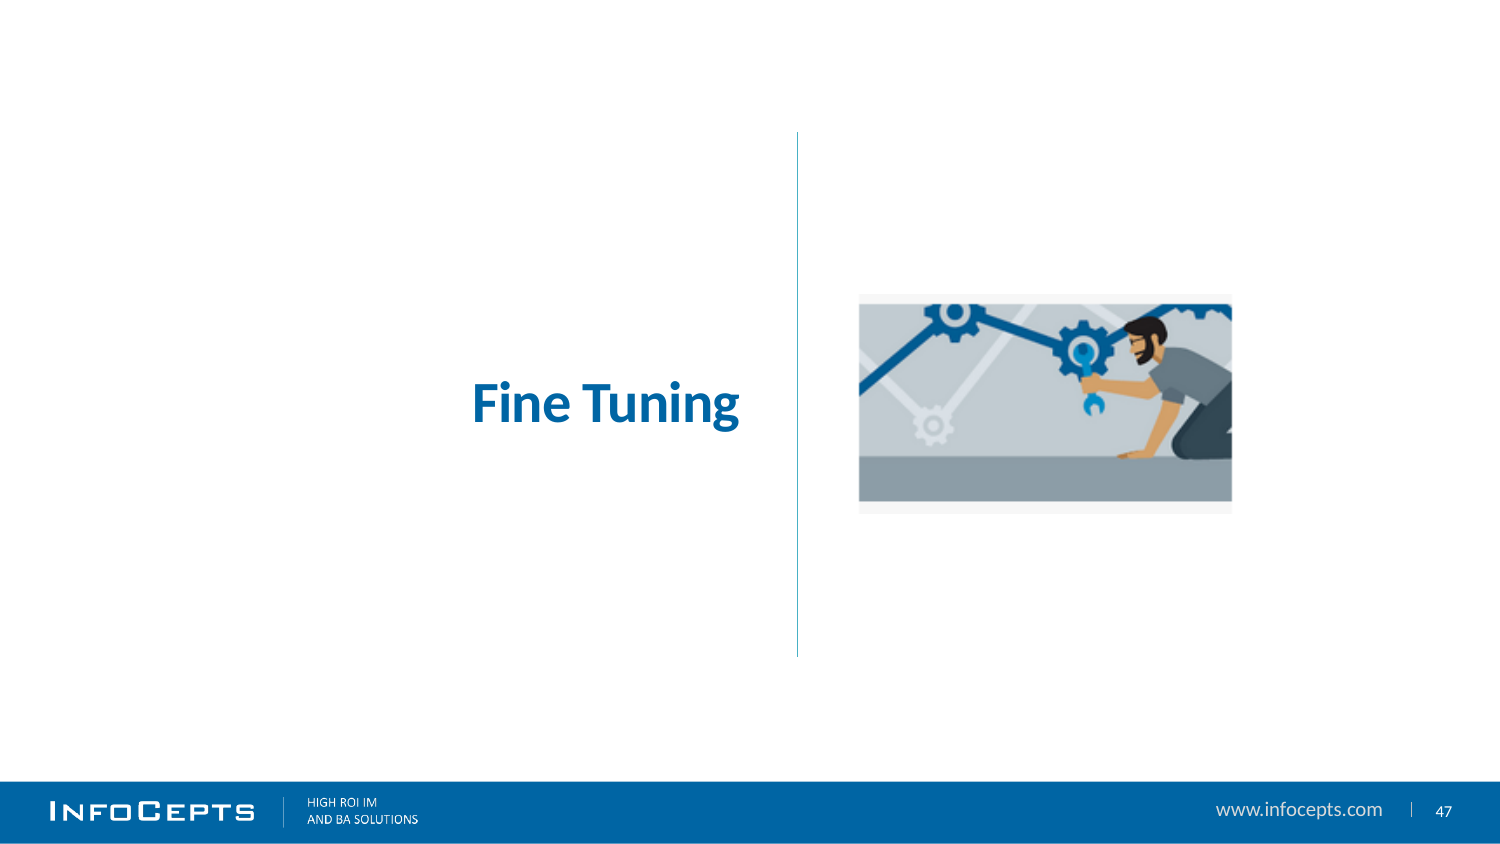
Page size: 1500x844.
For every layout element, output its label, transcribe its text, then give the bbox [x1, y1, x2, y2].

picture [849, 294, 1242, 515]
picture [24, 781, 444, 840]
title Fine Tuning [472, 354, 777, 455]
